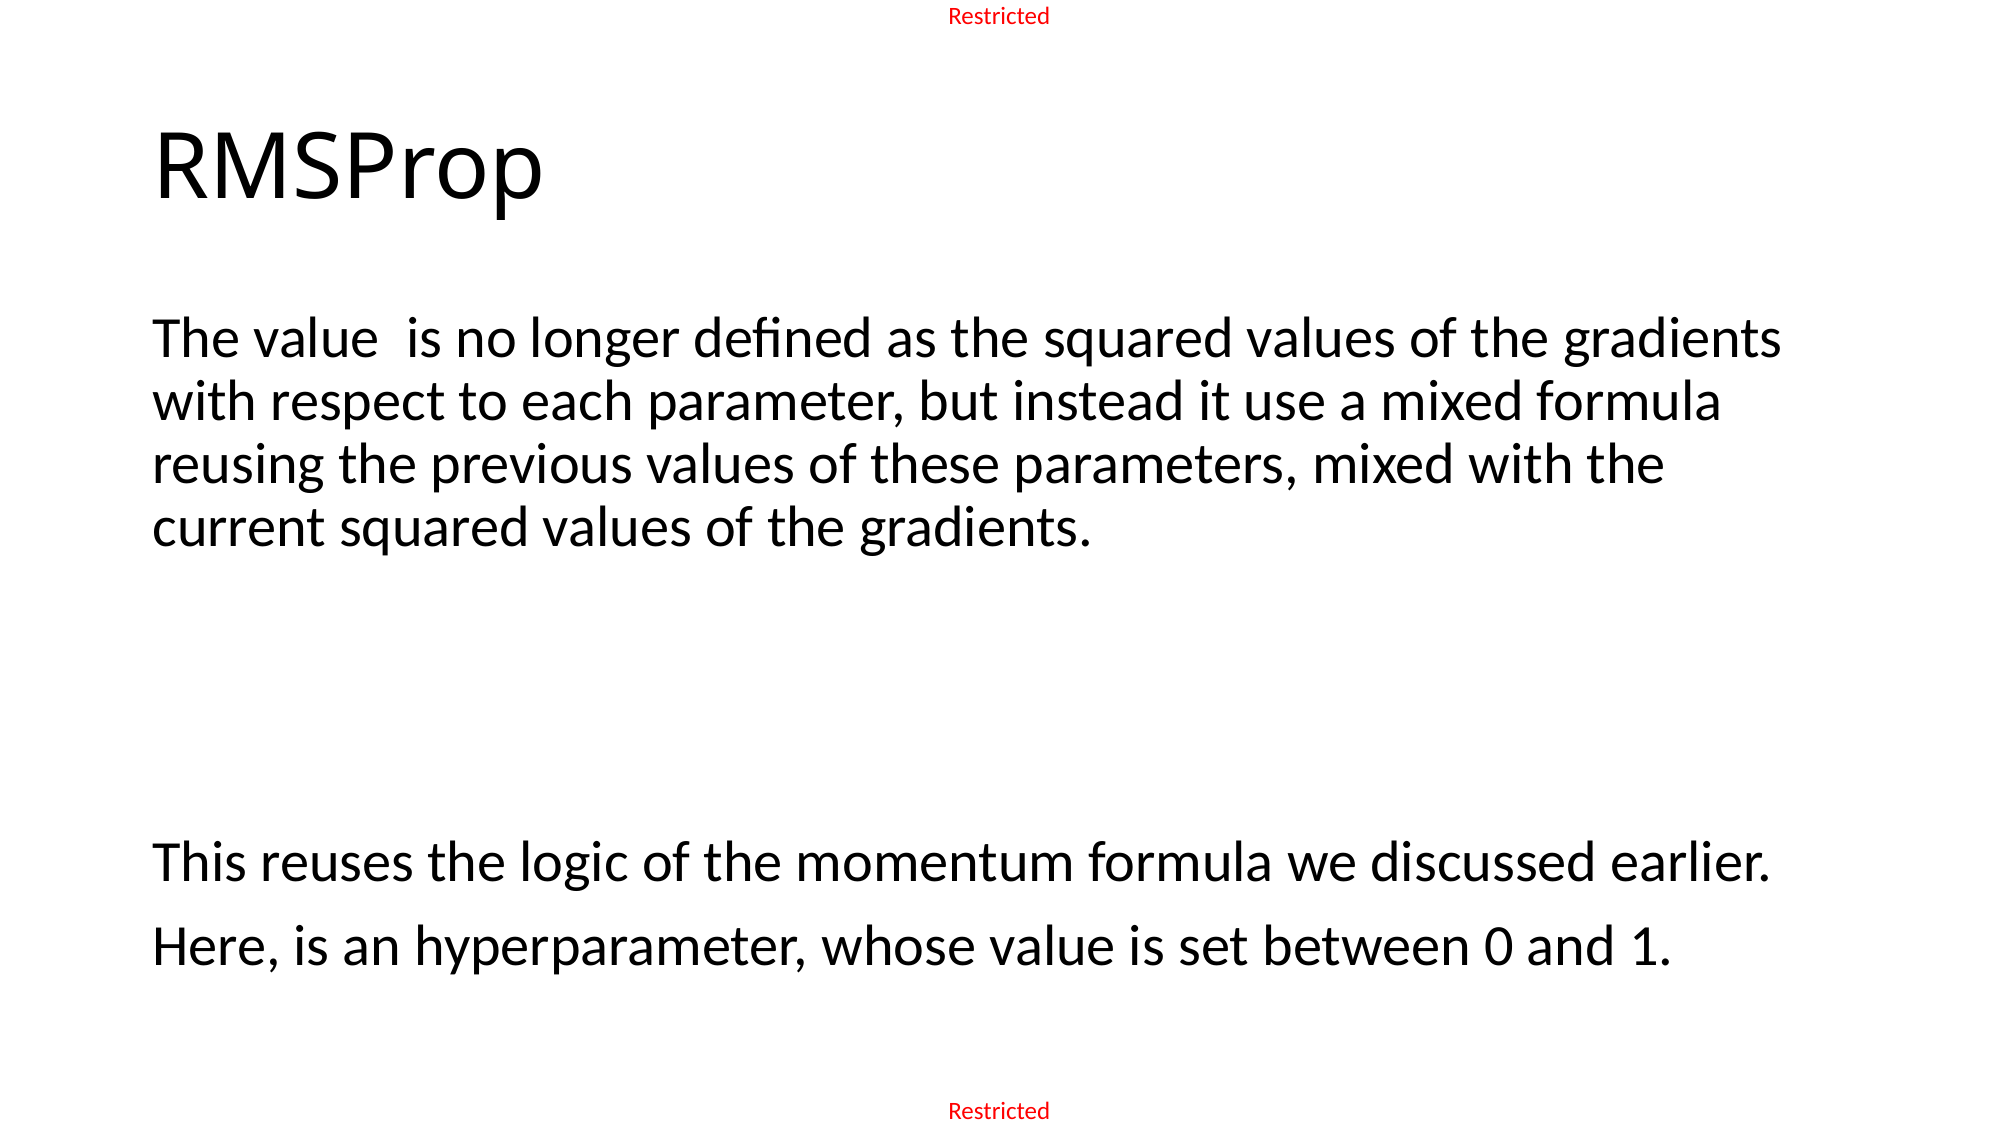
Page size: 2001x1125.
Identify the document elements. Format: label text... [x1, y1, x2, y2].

title RMSProp [137, 59, 1863, 278]
